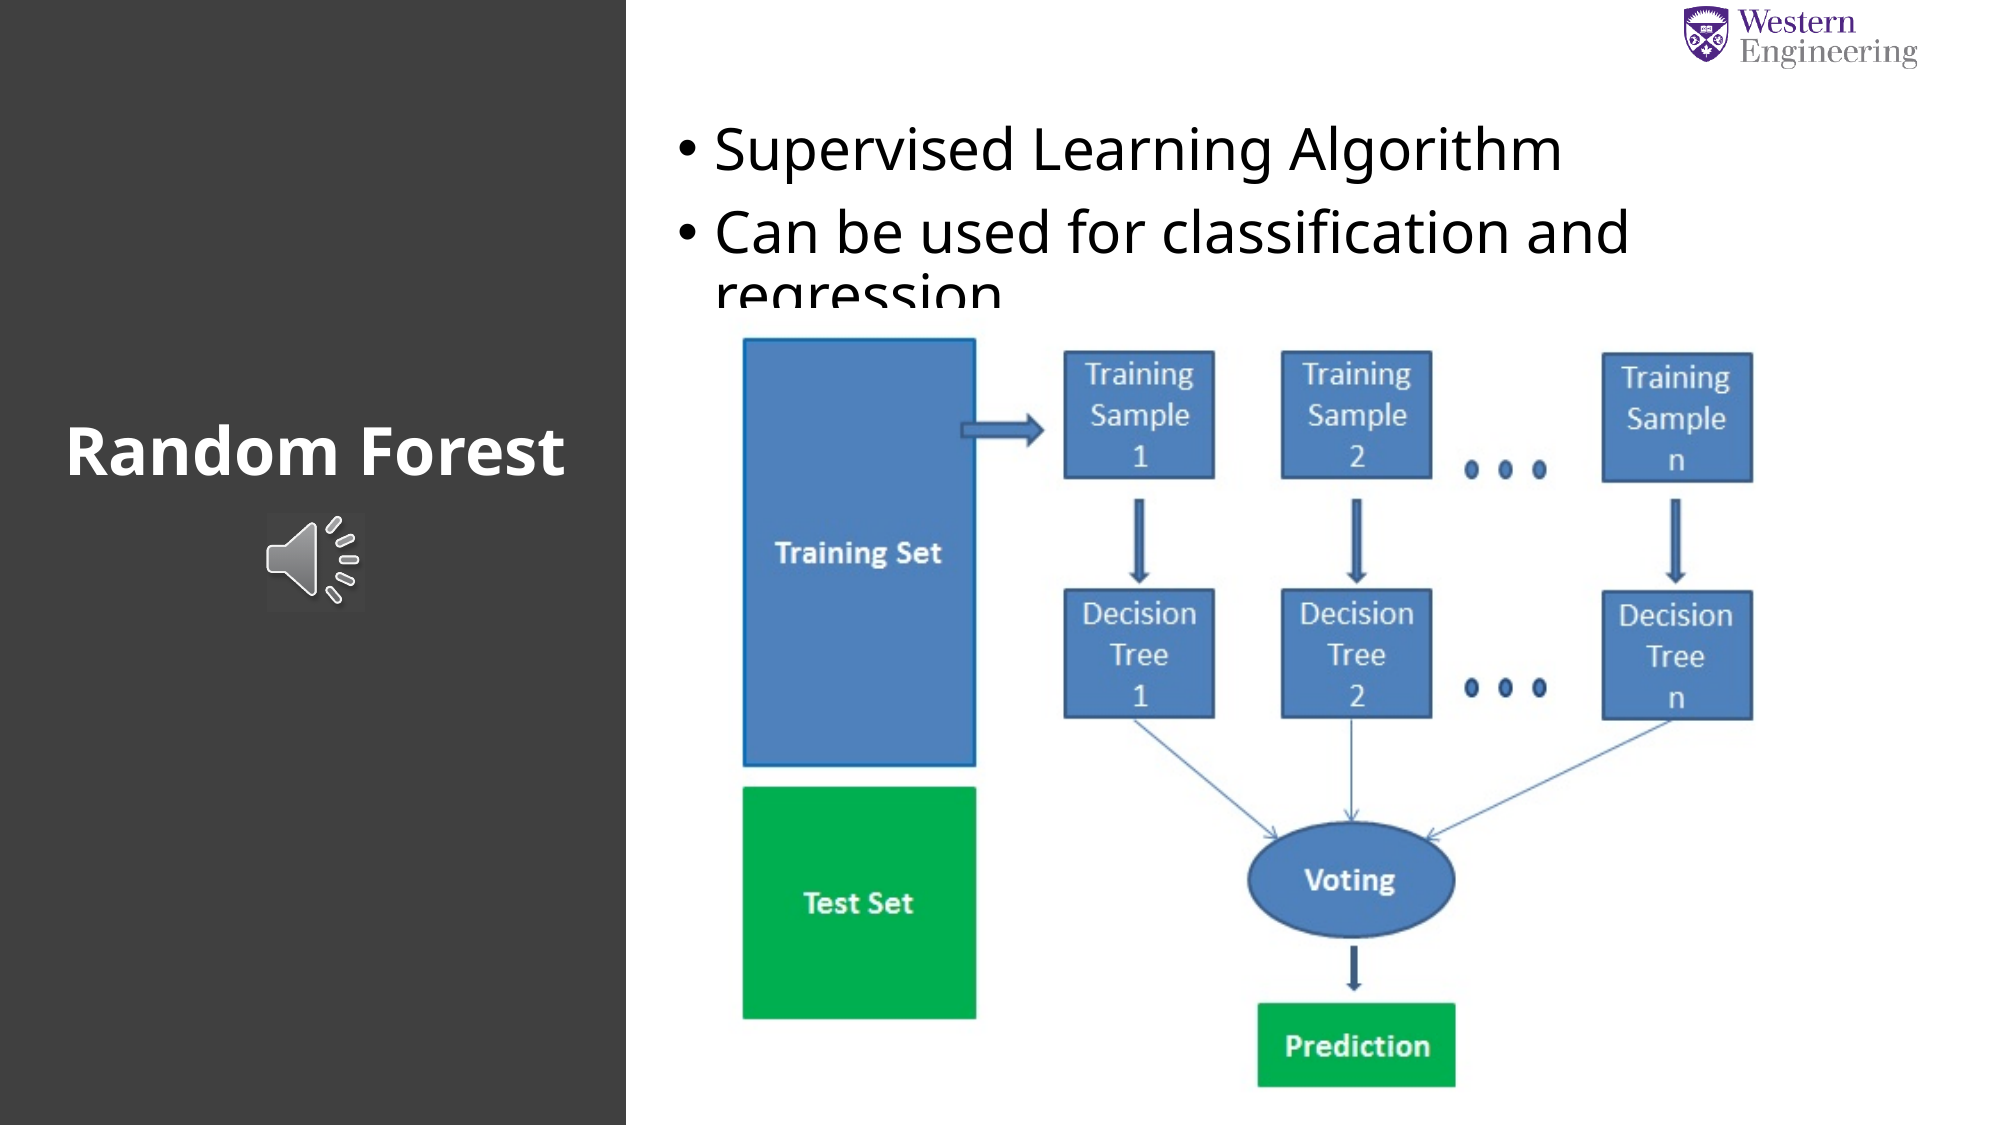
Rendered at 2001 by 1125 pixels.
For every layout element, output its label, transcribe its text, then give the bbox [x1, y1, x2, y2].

picture [1684, 6, 1918, 69]
picture [704, 308, 1791, 1125]
list Supervised Learning Algorithm Can be used for classification and regression [662, 112, 1956, 1014]
title Random Forest [43, 345, 588, 563]
picture [265, 512, 366, 613]
